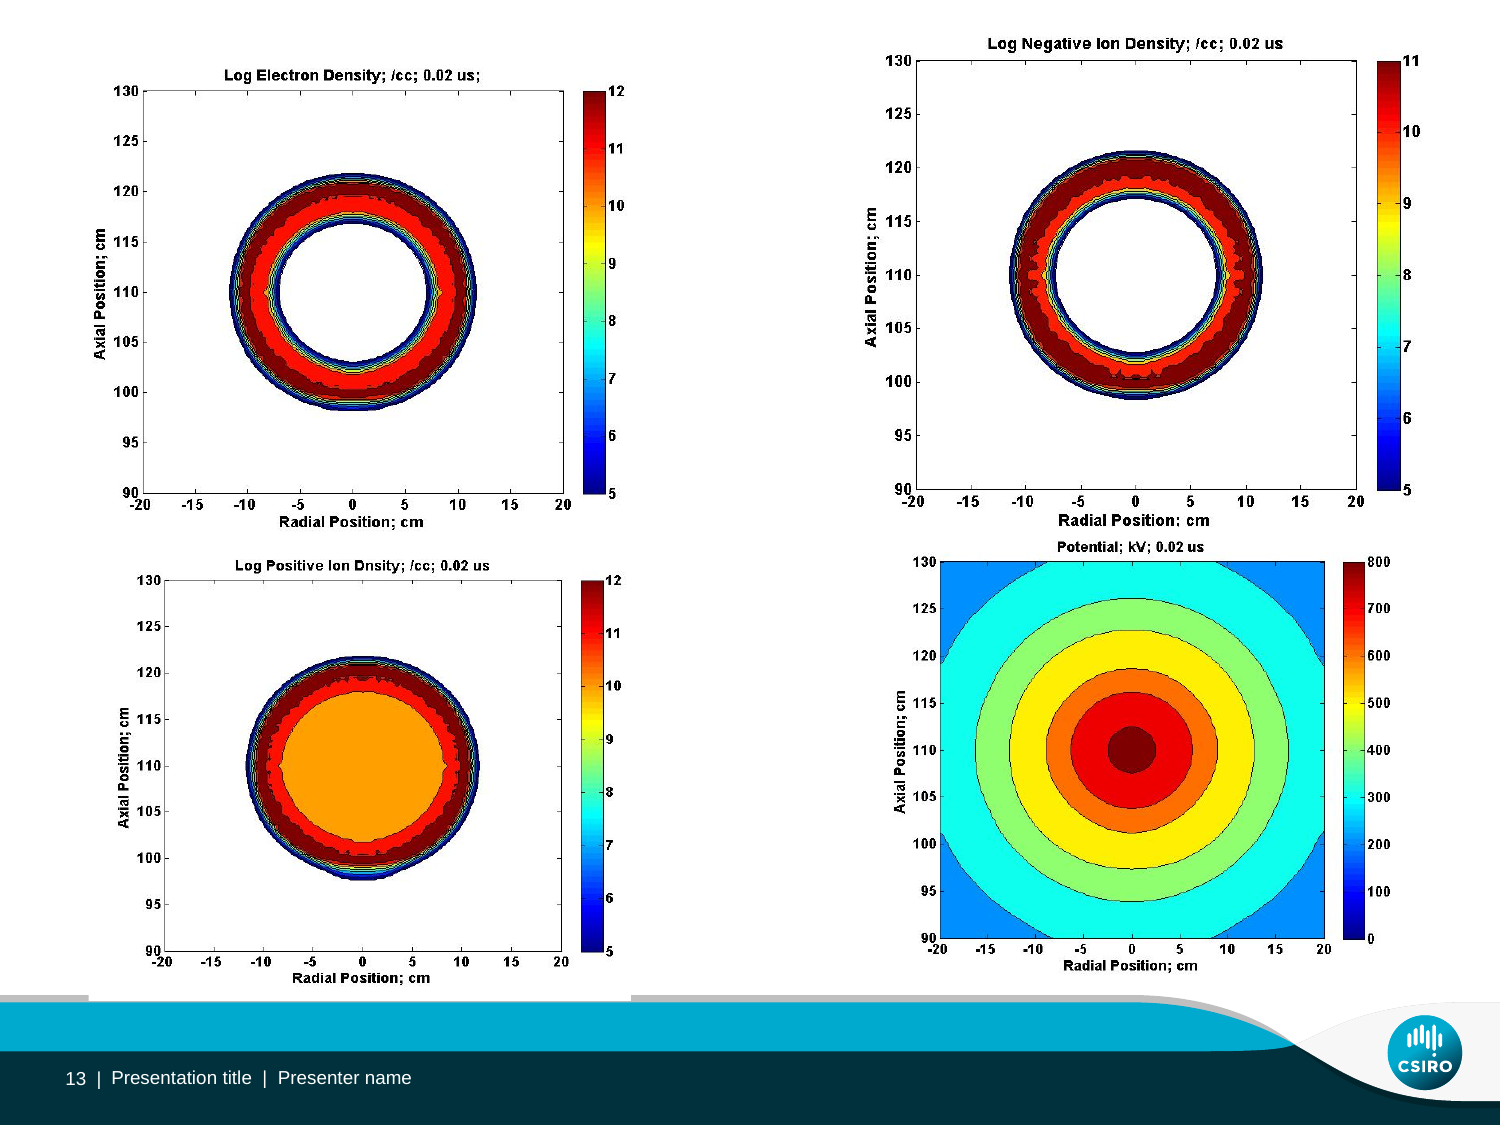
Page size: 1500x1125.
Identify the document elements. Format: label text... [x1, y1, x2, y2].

picture [62, 54, 632, 1001]
footer Presentation title | Presenter name [111, 1066, 1110, 1088]
picture [832, 21, 1427, 989]
slide_number 13 | [54, 1066, 102, 1088]
